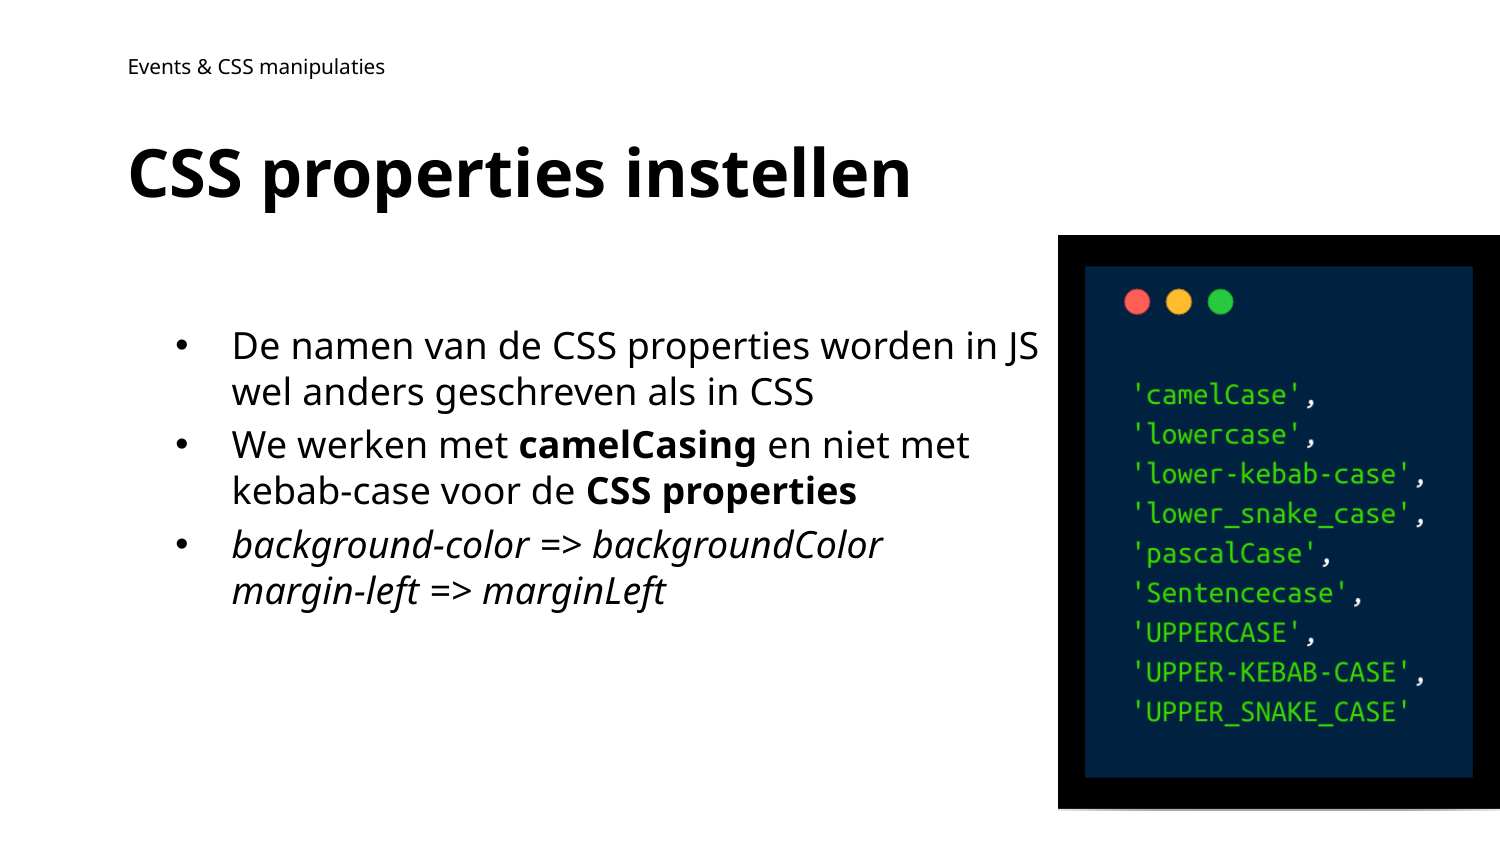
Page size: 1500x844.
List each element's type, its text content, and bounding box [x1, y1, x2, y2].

list Events & CSS manipulaties [112, 46, 788, 100]
text_box CSS properties instellen [112, 122, 1388, 235]
picture [1058, 235, 1500, 811]
text_box De namen van de CSS properties worden in JS wel anders geschreven als in CSS We werken met camelCasing en niet met kebab-case voor de CSS properties background-color => backgroundColor margin-left => marginLeft [112, 235, 1056, 698]
